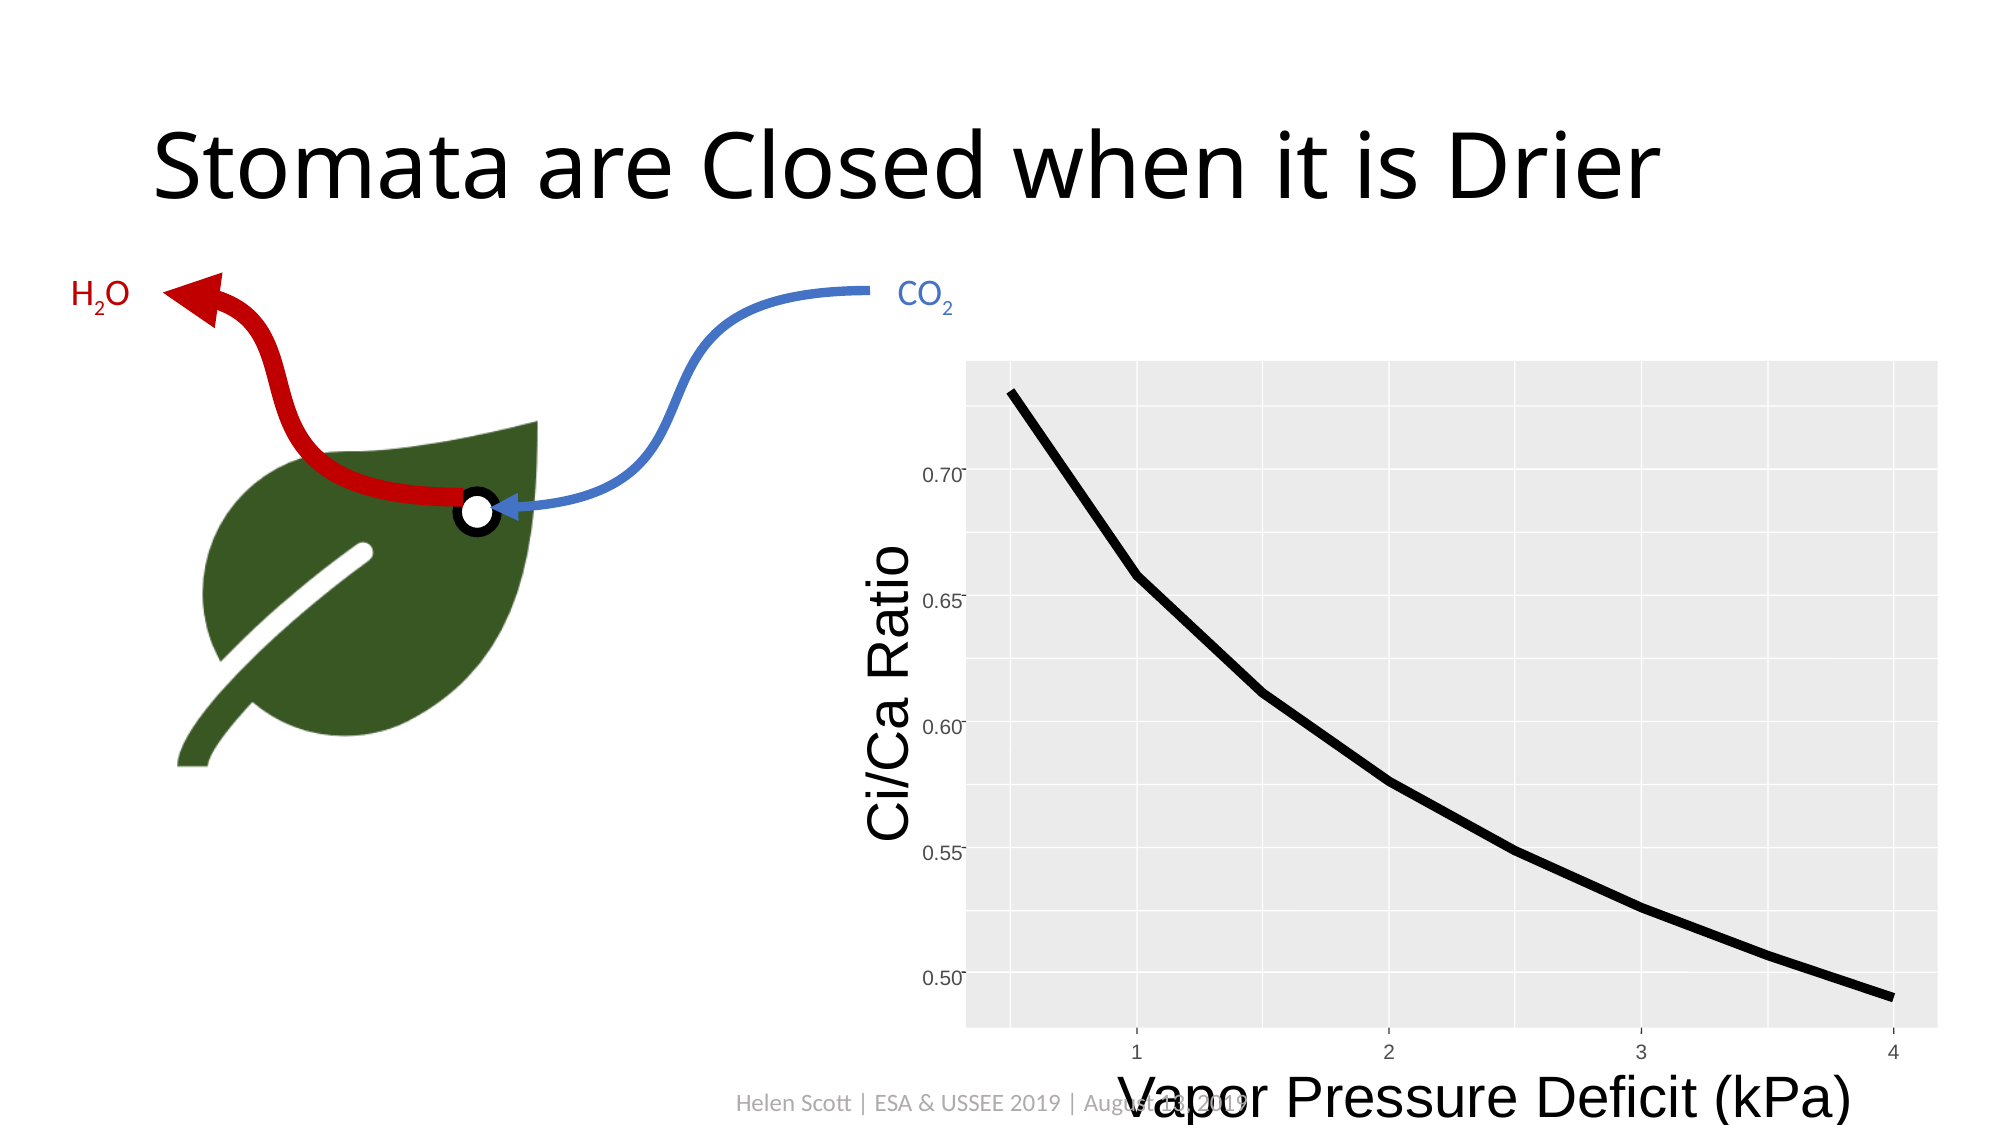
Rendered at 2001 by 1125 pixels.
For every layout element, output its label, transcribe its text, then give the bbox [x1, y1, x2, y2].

picture [114, 350, 601, 837]
text_box CO2 [882, 260, 971, 327]
text_box Helen Scott | ESA & USSEE 2019 | August 13, 2019 [721, 1079, 849, 1125]
title Stomata are Closed when it is Drier [137, 59, 1965, 278]
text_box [489, 290, 870, 508]
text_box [849, 350, 2000, 1125]
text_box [210, 244, 416, 545]
text_box H2O [56, 260, 148, 327]
